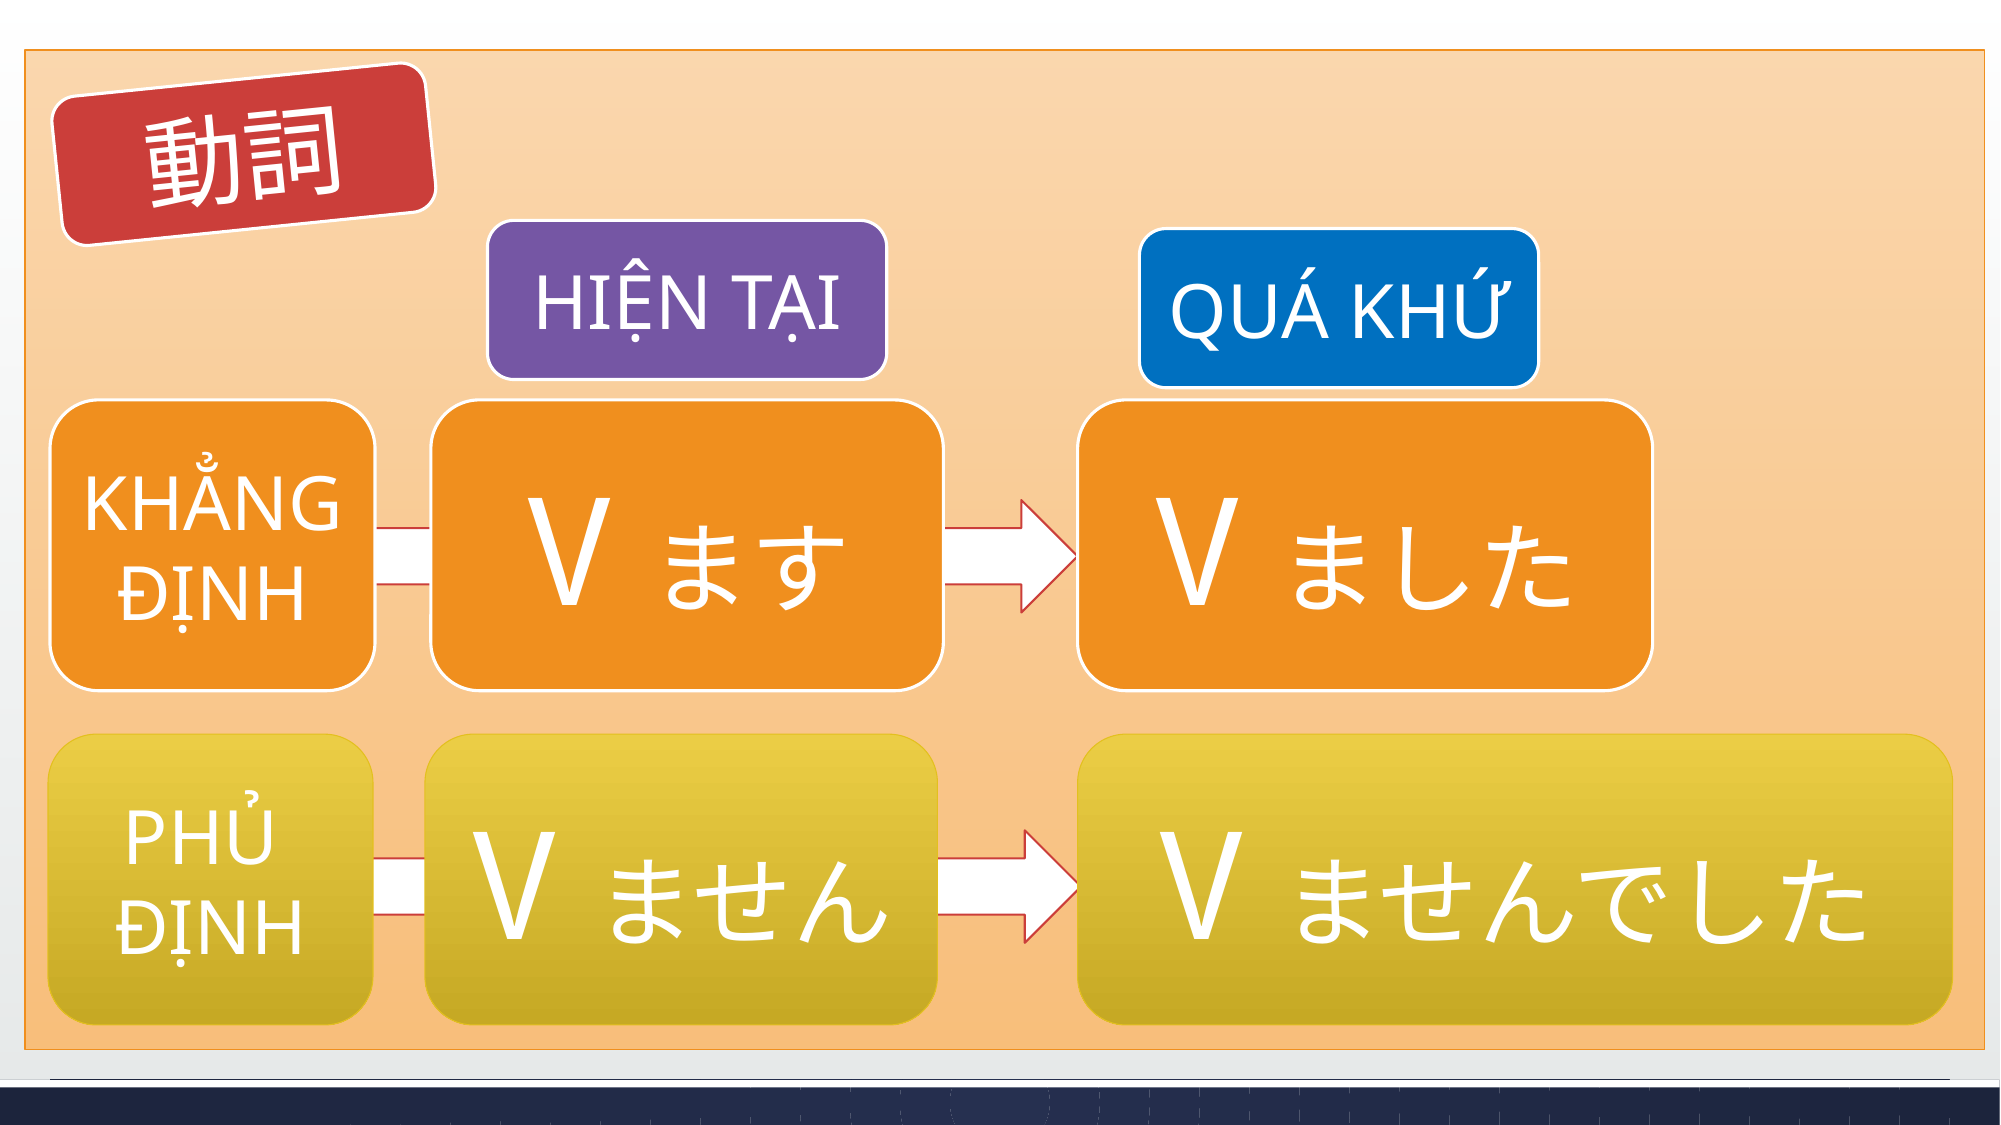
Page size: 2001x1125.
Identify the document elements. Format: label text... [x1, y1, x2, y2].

text_box [945, 499, 1076, 614]
text_box KHẲNG ĐỊNH [48, 398, 377, 693]
text_box Vません [424, 733, 938, 1026]
text_box [377, 527, 429, 586]
text_box HIỆN TẠI [485, 218, 889, 382]
text_box PHỦ ĐỊNH [47, 733, 374, 1026]
text_box [938, 829, 1077, 944]
text_box [374, 857, 424, 916]
text_box Vます [429, 398, 945, 693]
text_box [24, 49, 1985, 1050]
text_box Vました [1076, 398, 1655, 693]
text_box Vませんでした [1077, 733, 1954, 1026]
text_box 動詞 [50, 61, 438, 248]
text_box QUÁ KHỨ [1137, 226, 1541, 390]
